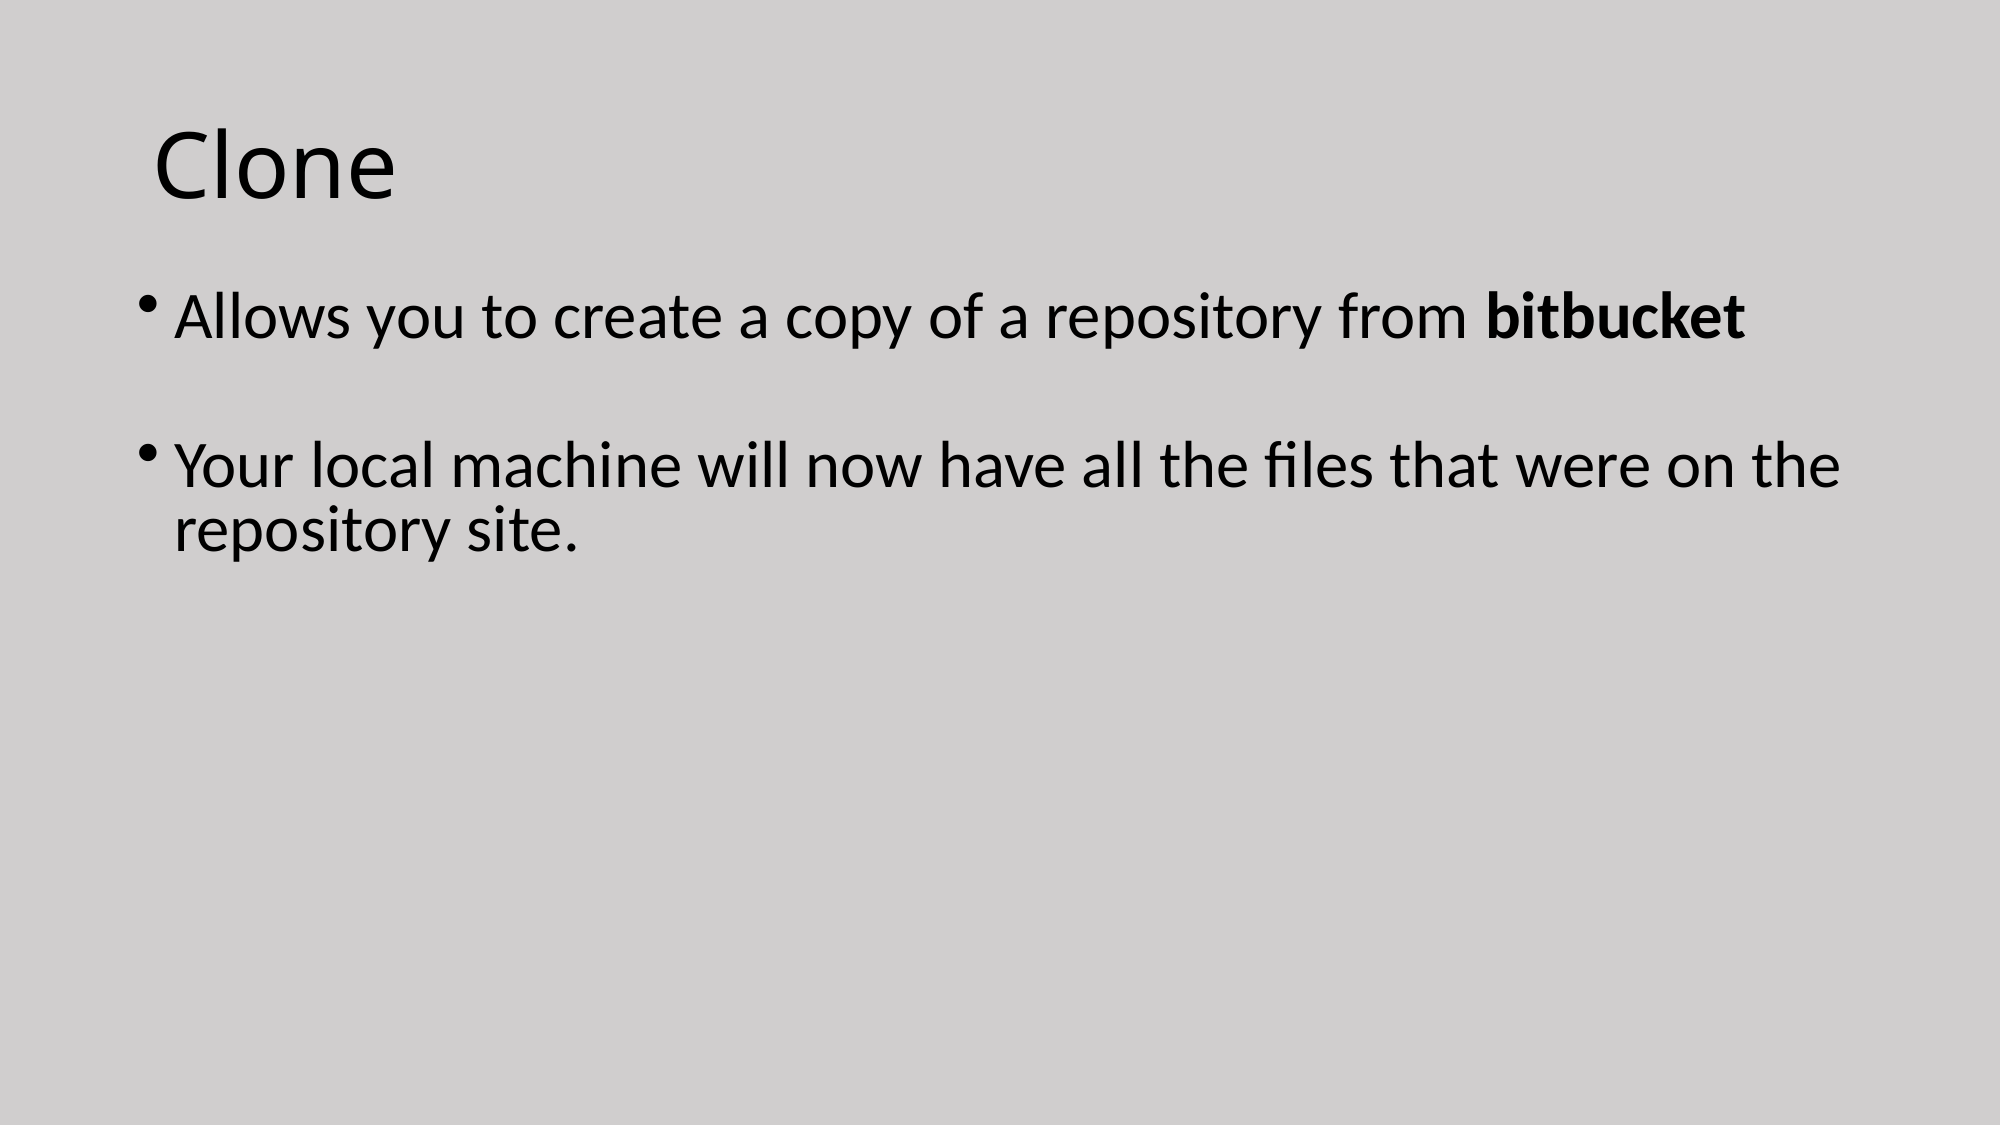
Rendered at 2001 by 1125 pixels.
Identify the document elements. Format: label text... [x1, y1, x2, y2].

title Clone [137, 59, 1863, 267]
text_box Allows you to create a copy of a repository from bitbucket Your local machine will now have all the files that were on the repository site. [116, 267, 1884, 924]
